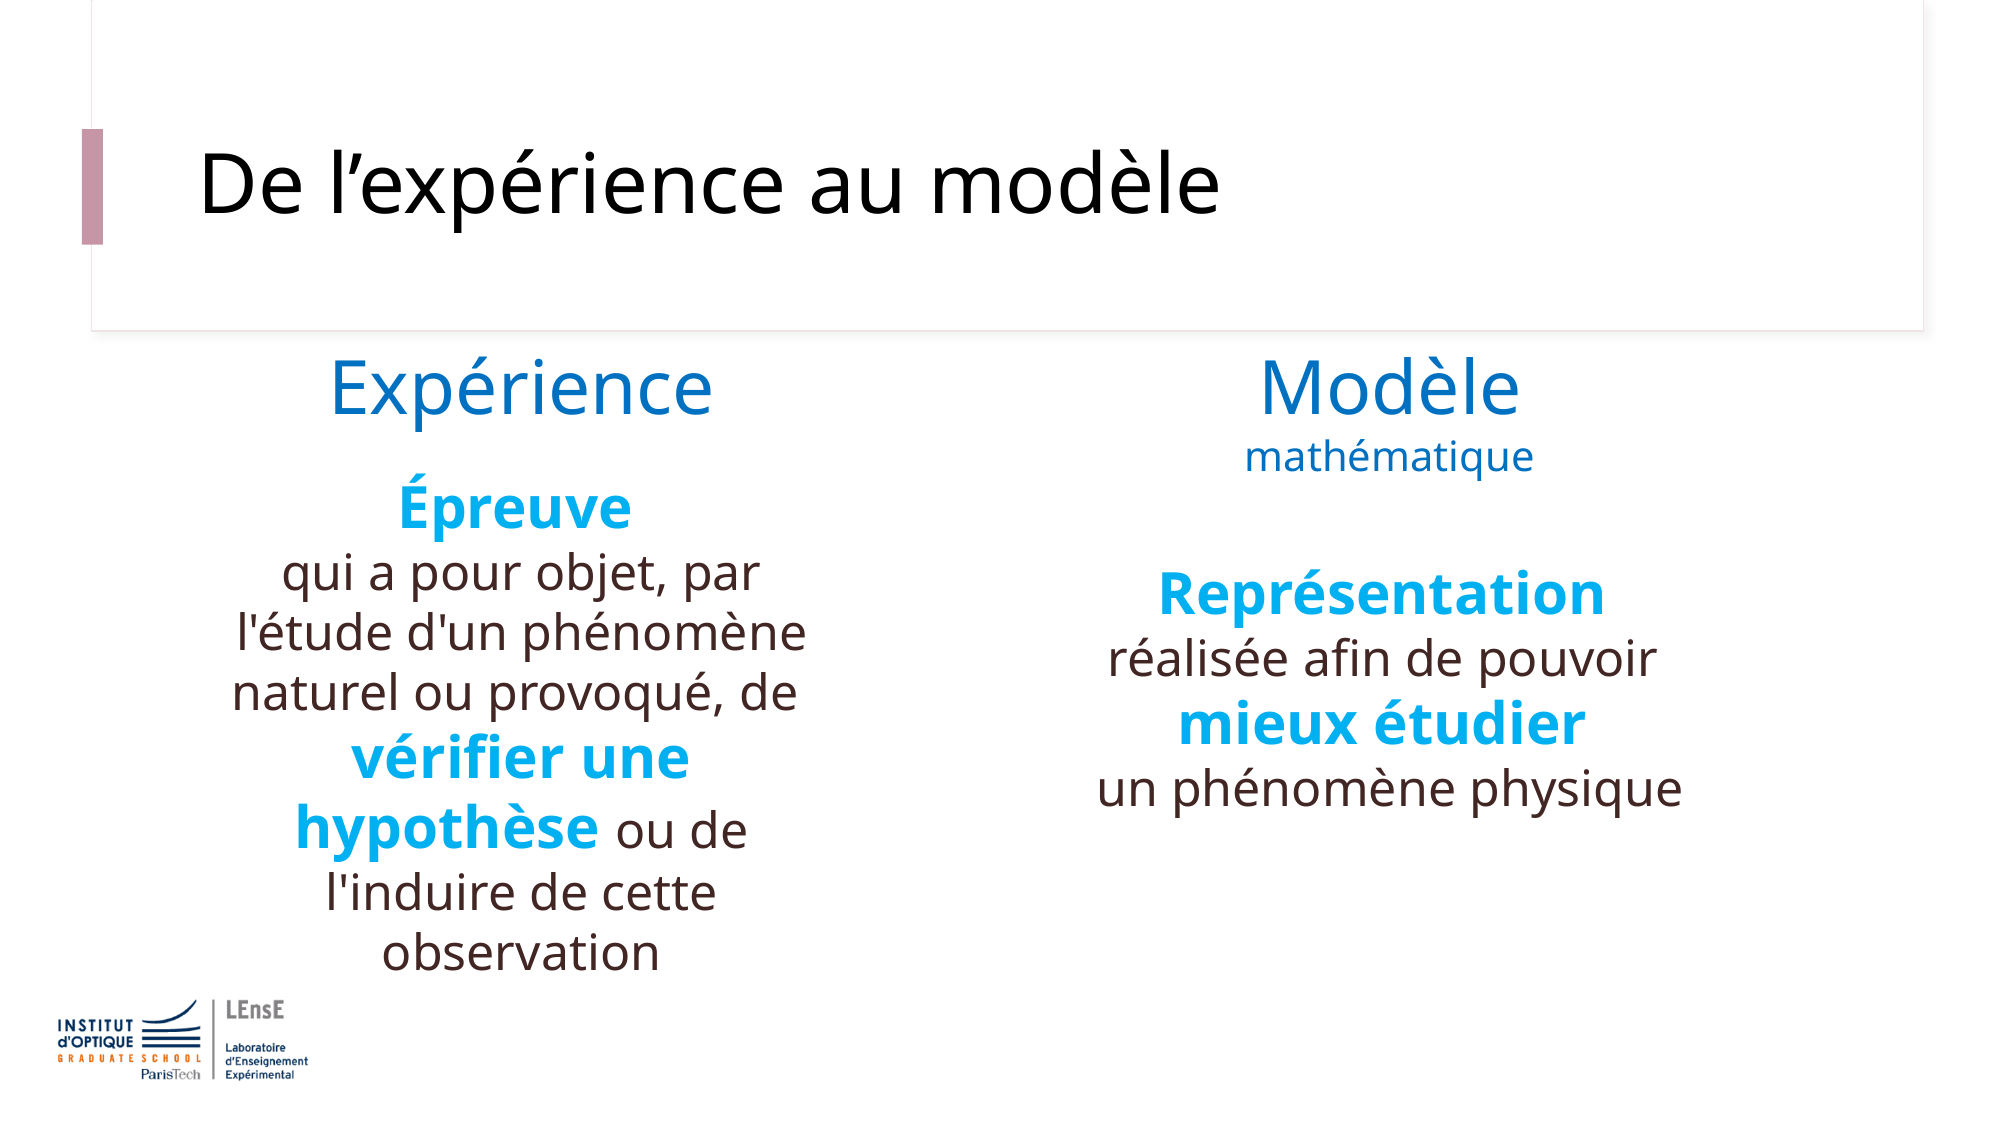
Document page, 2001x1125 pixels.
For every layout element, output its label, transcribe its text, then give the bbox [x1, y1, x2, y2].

title De l’expérience au modèle [183, 90, 1851, 284]
text_box Expérience [255, 332, 789, 437]
text_box Épreuve qui a pour objet, par l'étude d'un phénomène naturel ou provoqué, de vérifier une hypothèse ou de l'induire de cette observation [206, 463, 837, 988]
picture [33, 973, 333, 1097]
text_box Représentation réalisée afin de pouvoir mieux étudier un phénomène physique [1074, 548, 1706, 824]
text_box Modèle mathématique [1178, 332, 1602, 487]
